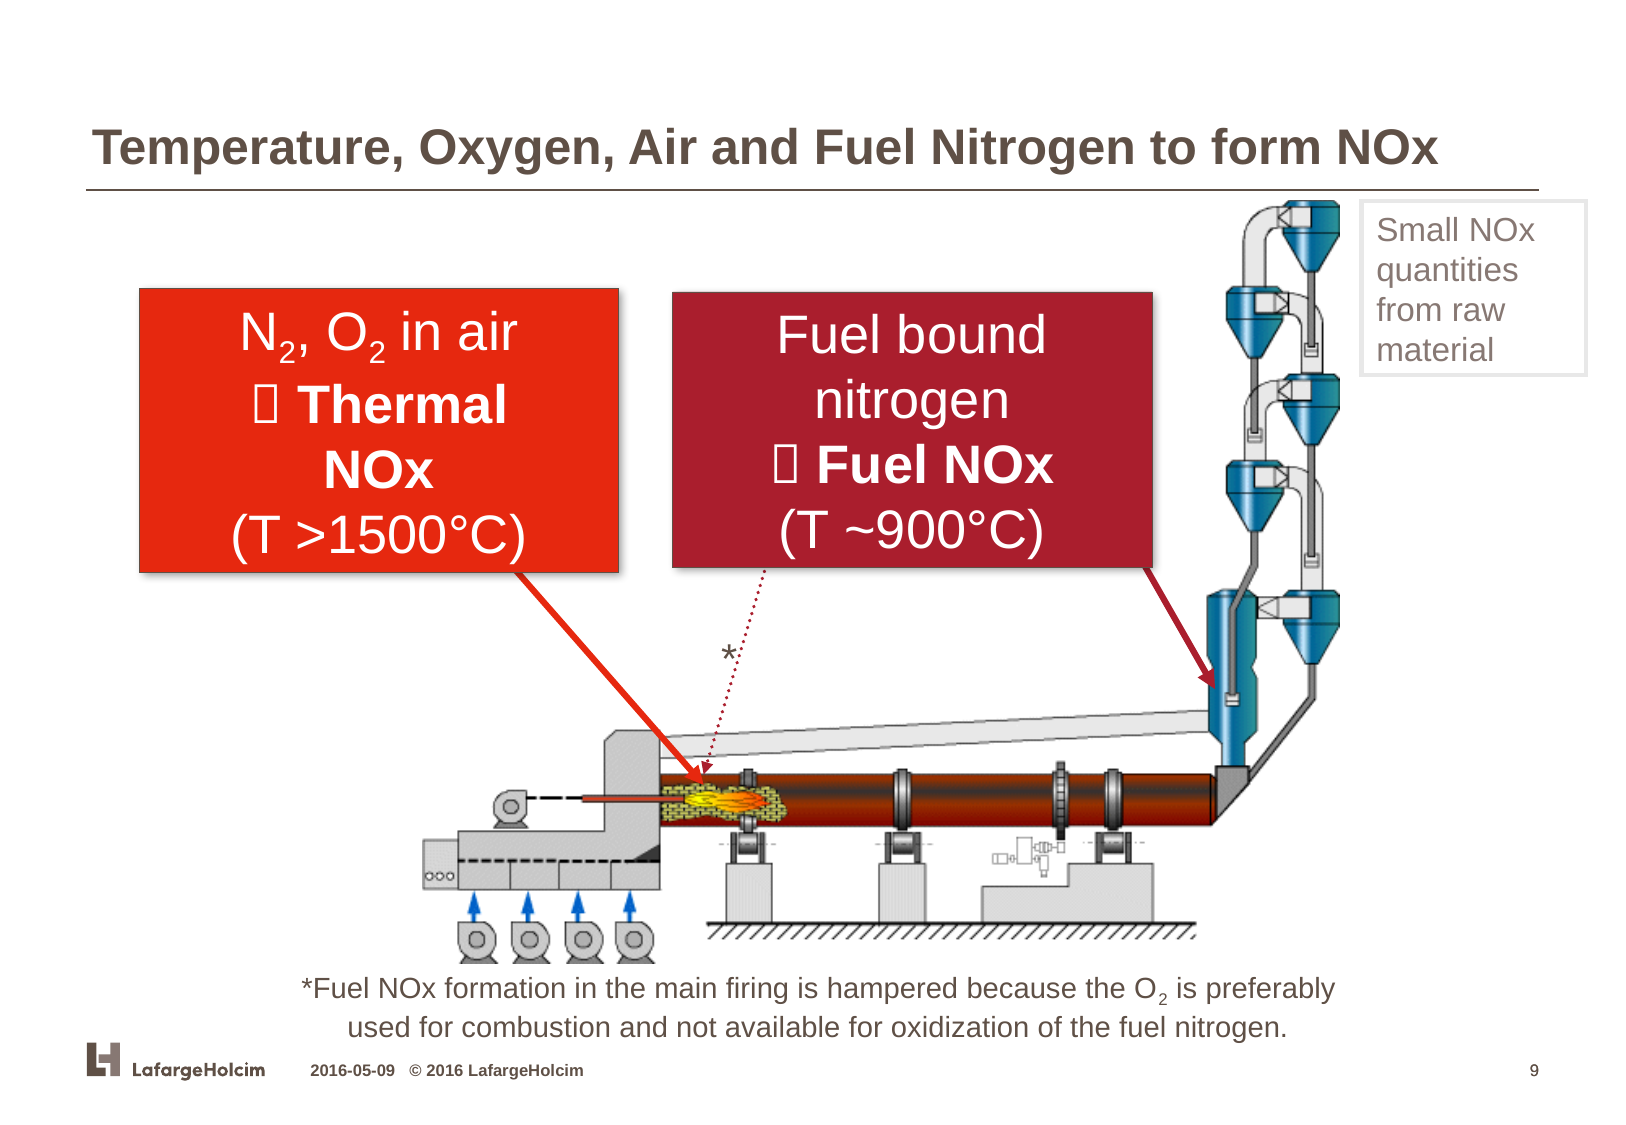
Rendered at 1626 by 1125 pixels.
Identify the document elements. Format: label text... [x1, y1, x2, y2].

text_box Temperature, Oxygen, Air and Fuel Nitrogen to form NOx [91, 47, 1532, 177]
text_box N2, O2 in air  Thermal NOx (T >1500°C) [139, 288, 417, 573]
slide_number 9 [1467, 1052, 1540, 1080]
footer 2016-05-09 © 2016 LafargeHolcim [310, 1052, 831, 1080]
text_box *Fuel NOx formation in the main firing is hampered because the O2 is preferably used for combustion and not available for oxidization of the fuel nitrogen. [136, 961, 1501, 1052]
picture [422, 200, 1340, 964]
text_box Small NOx quantities from raw material [1361, 200, 1586, 376]
